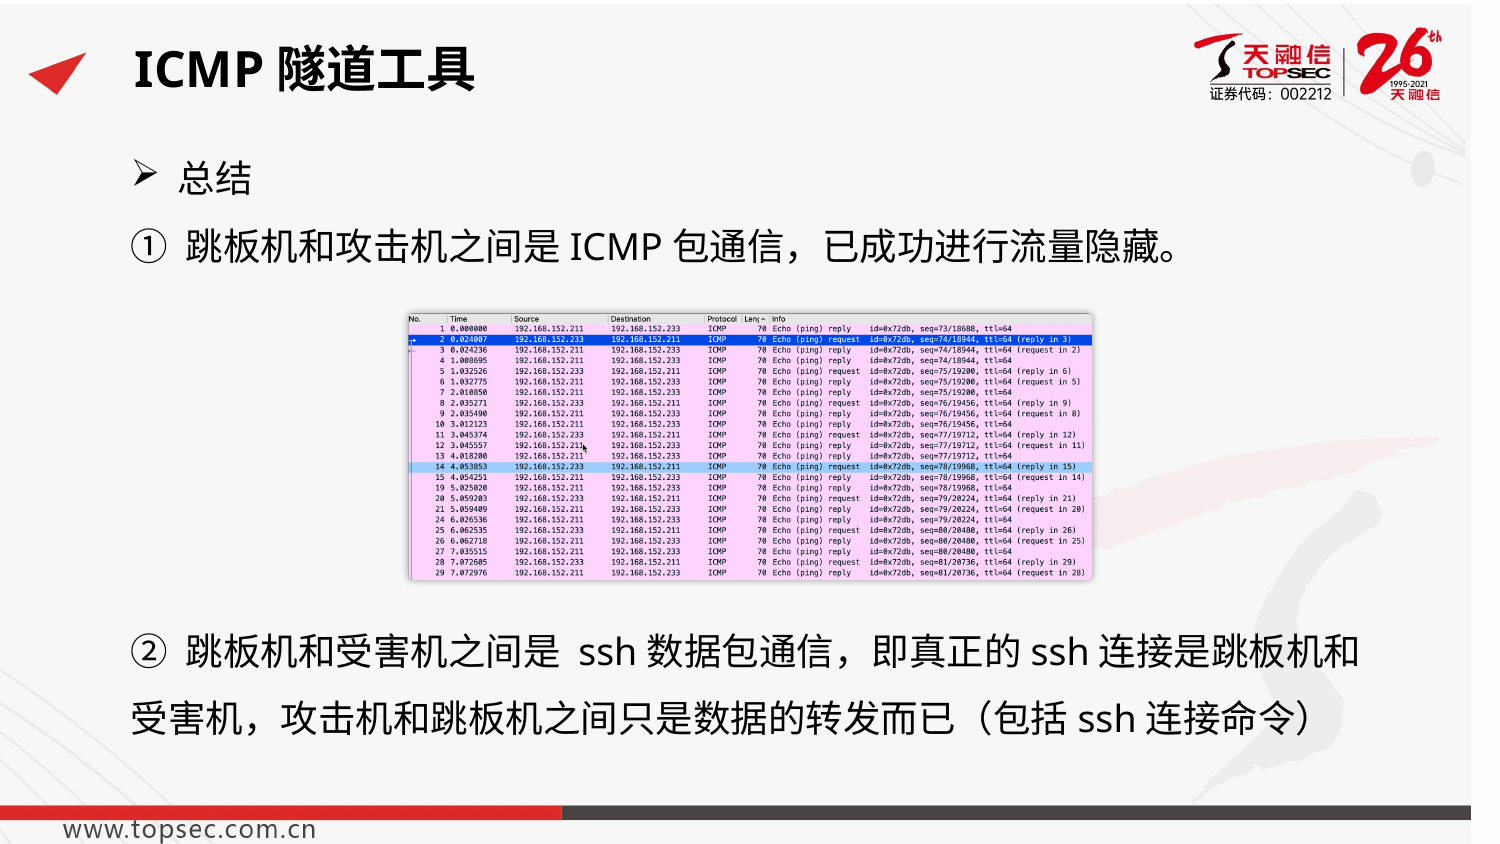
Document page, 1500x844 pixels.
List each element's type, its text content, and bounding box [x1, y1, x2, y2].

title ICMP隧道工具 [119, 1, 797, 125]
picture [0, 0, 1500, 844]
list 总结 ① 跳板机和攻击机之间是ICMP包通信，已成功进行流量隐藏。 ② 跳板机和受害机之间是 ssh数据包通信，即真正的ssh连接是跳板机和受害机，攻击机和跳板机之间只是数据的转发而已（包括ssh连接命令） [116, 125, 1381, 600]
